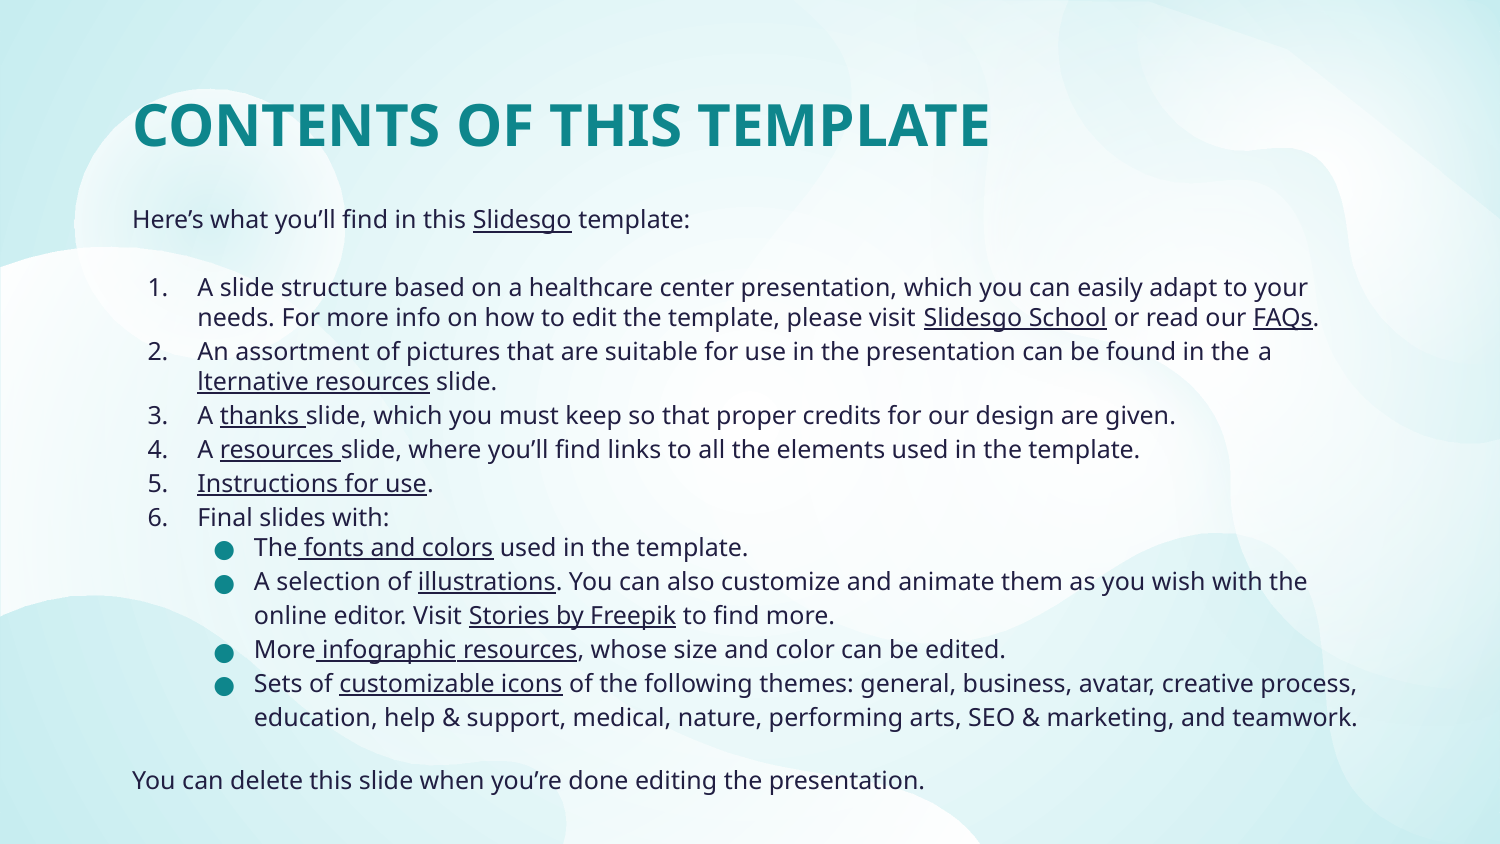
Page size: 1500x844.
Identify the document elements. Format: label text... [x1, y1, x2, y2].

list Here’s what you’ll find in this Slidesgo template: A slide structure based on a healthcare center presentation, which you can easily adapt to your needs. For more info on how to edit the template, please visit Slidesgo School or read our FAQs. An assortment of pictures that are suitable for use in the presentation can be found in the alternative resources slide. A thanks slide, which you must keep so that proper credits for our design are given. A resources slide, where you’ll find links to all the elements used in the template. Instructions for use. Final slides with: The fonts and colors used in the template. A selection of illustrations. You can also customize and animate them as you wish with the online editor. Visit Stories by Freepik to find more. More infographic resources, whose size and color can be edited. Sets of customizable icons of the following themes: general, business, avatar, creative process, education, help & support, medical, nature, performing arts, SEO & marketing, and teamwork. You can delete this slide when you’re done editing the presentation. [116, 189, 1383, 750]
title CONTENTS OF THIS TEMPLATE [116, 72, 1383, 156]
